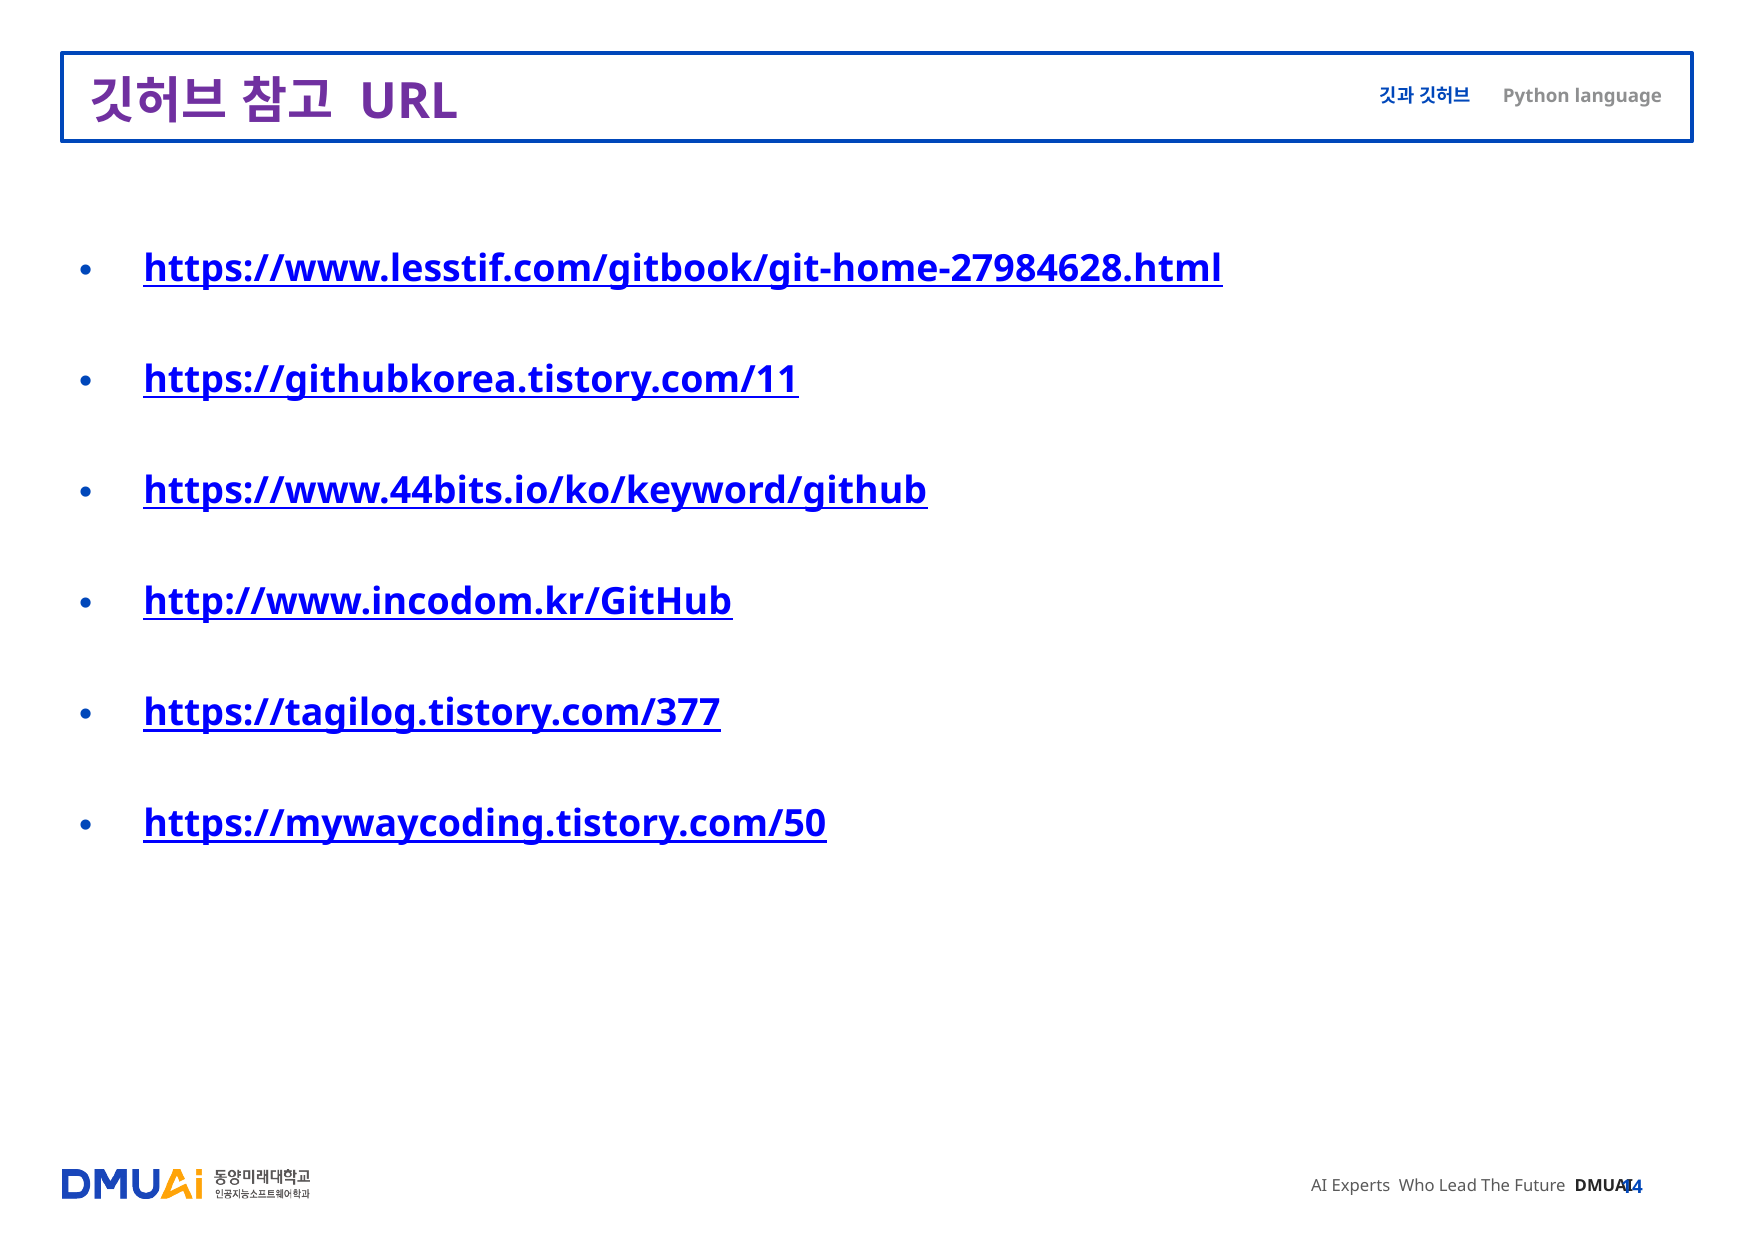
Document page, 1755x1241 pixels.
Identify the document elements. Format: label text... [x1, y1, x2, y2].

picture [62, 1169, 310, 1199]
title 깃허브 참고 URL [72, 69, 1586, 128]
list https://www.lesstif.com/gitbook/git-home-27984628.html https://githubkorea.tistory.com/11 https://www.44bits.io/ko/keyword/github http://www.incodom.kr/GitHub https://tagilog.tistory.com/377 https://mywaycoding.tistory.com/50 [62, 183, 1681, 1140]
